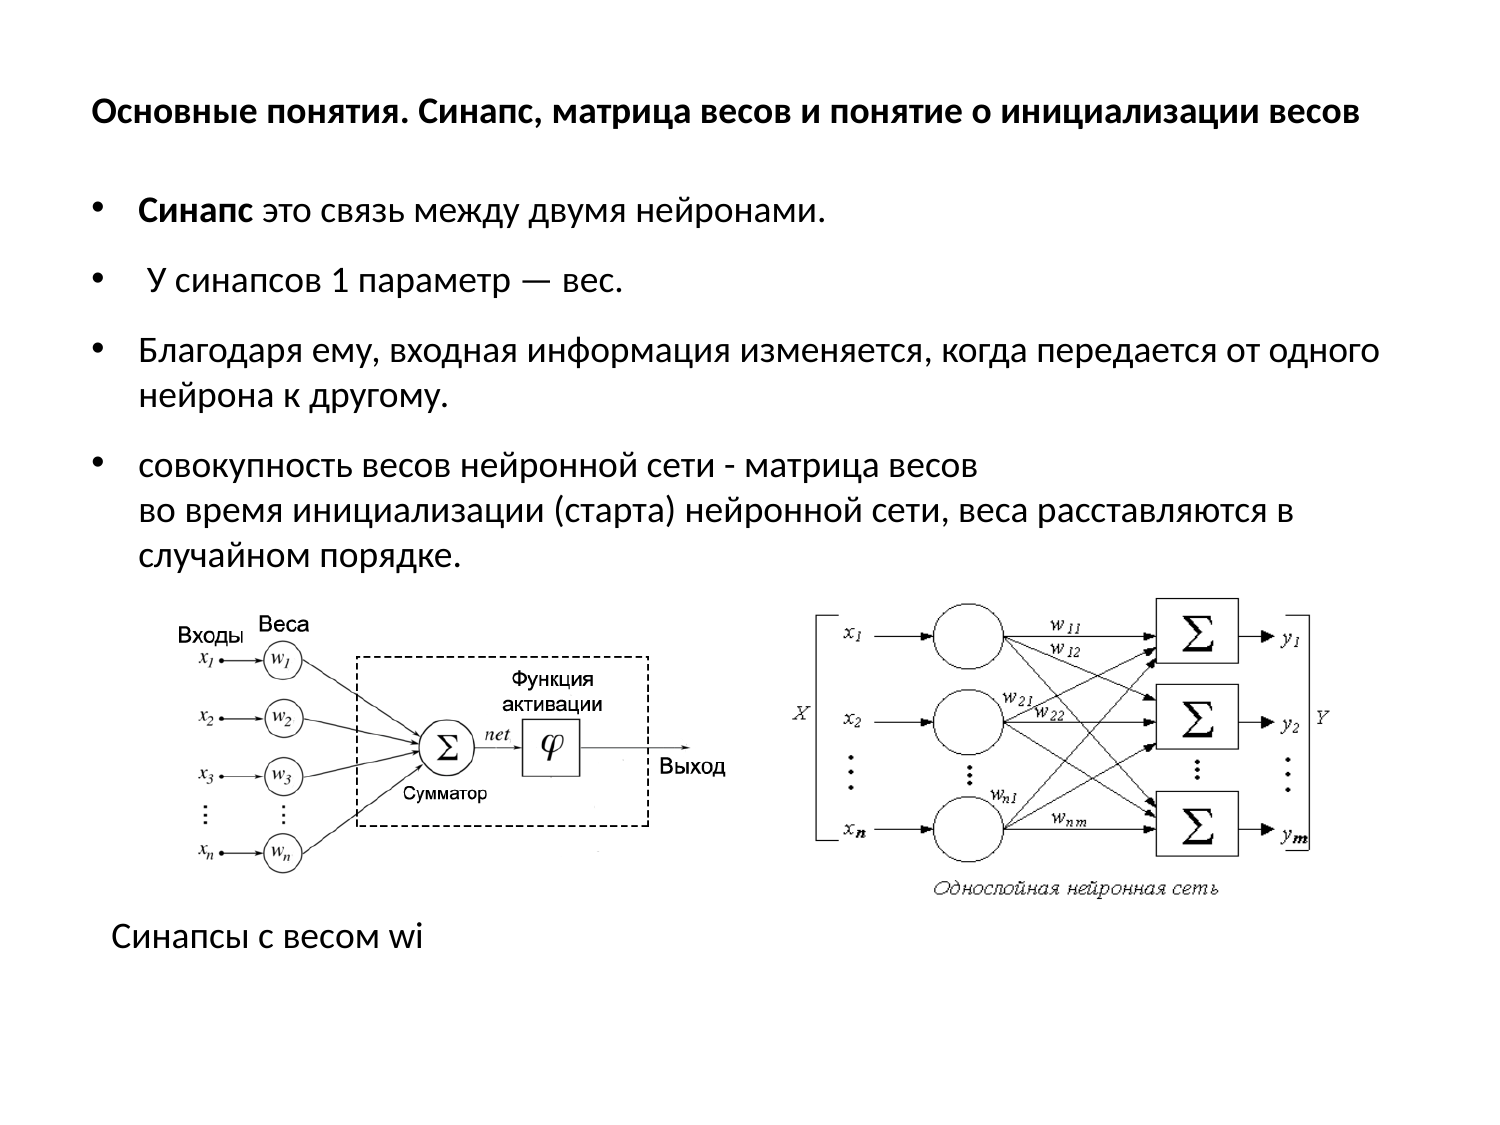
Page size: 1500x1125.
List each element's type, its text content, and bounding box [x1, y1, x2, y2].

title Основные понятия. Синапс, матрица весов и понятие о инициализации весов [76, 56, 1427, 161]
picture [173, 609, 732, 875]
text_box Синапсы с весом wi [96, 903, 439, 964]
picture [785, 587, 1337, 908]
text_box Синапс это связь между двумя нейронами. У синапсов 1 параметр — вес. Благодаря ему, входная информация изменяется, когда передается от одного нейрона к другому. совокупность весов нейронной сети - матрица весов во время инициализации (старта) нейронной сети, веса расставляются в случайном порядке. [76, 177, 1400, 582]
